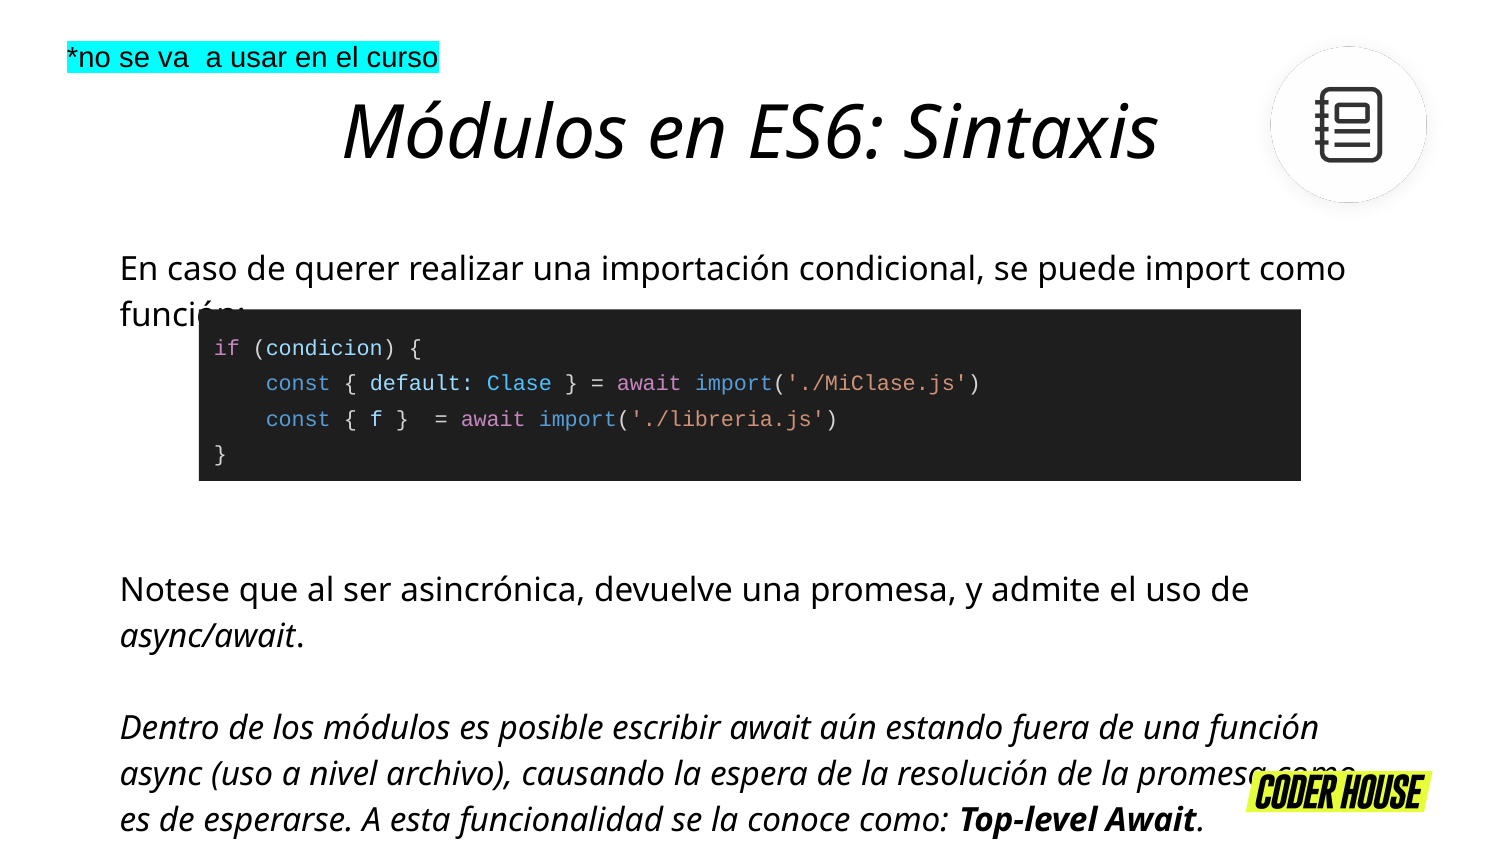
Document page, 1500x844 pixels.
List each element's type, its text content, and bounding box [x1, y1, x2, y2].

picture [1241, 764, 1437, 819]
text_box if (condicion) { const { default: Clase } = await import('./MiClase.js') const { f } = await import('./libreria.js') } [198, 309, 1301, 481]
picture [1251, 27, 1447, 223]
text_box *no se va a usar en el curso [51, 22, 674, 88]
text_box En caso de querer realizar una importación condicional, se puede import como función: Notese que al ser asincrónica, devuelve una promesa, y admite el uso de async/await. Dentro de los módulos es posible escribir await aún estando fuera de una función async (uso a nivel archivo), causando la espera de la resolución de la promesa como es de esperarse. A esta funcionalidad se la conoce como: Top-level Await. [104, 226, 1401, 578]
text_box Módulos en ES6: Sintaxis [273, 68, 1229, 189]
